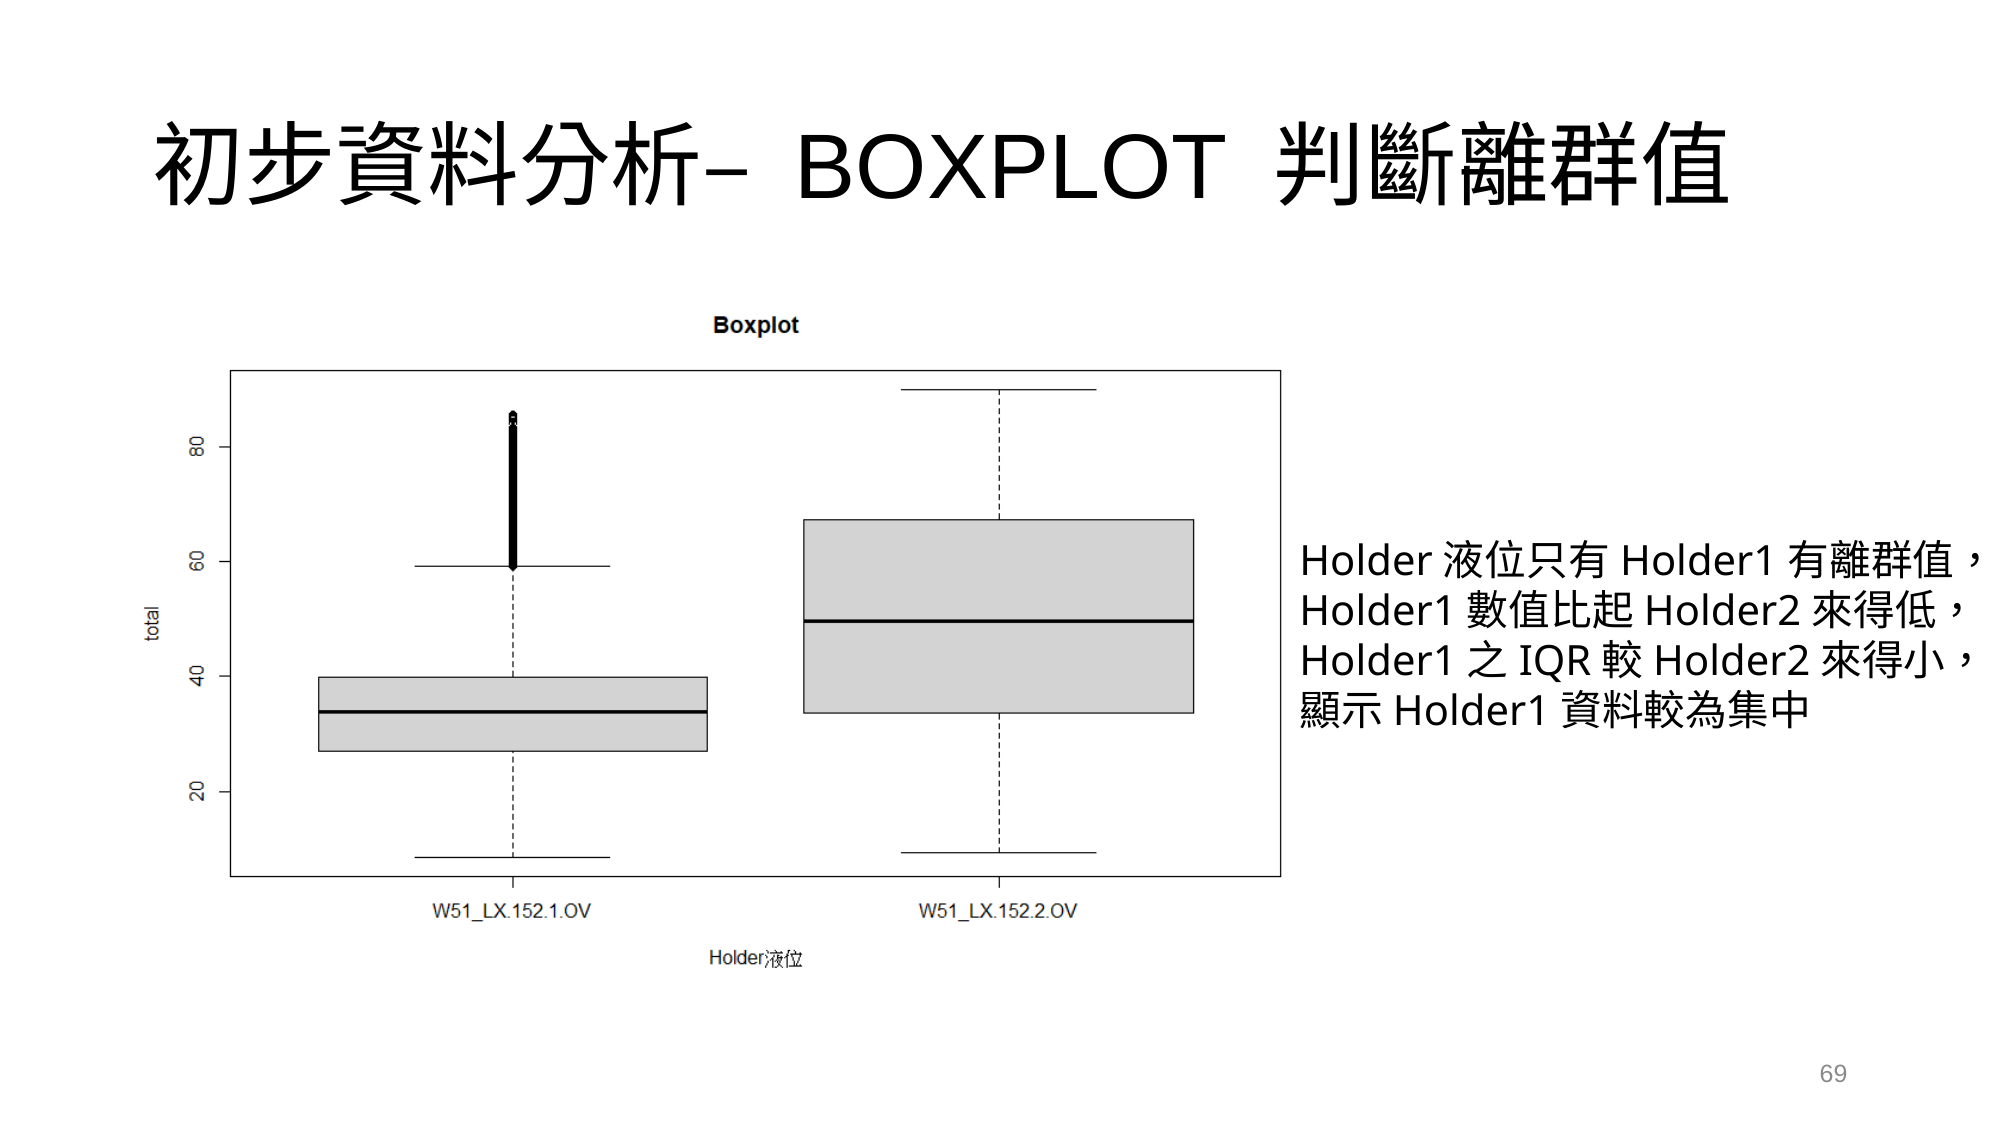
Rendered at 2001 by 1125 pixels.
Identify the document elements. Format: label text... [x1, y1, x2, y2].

picture [137, 277, 1329, 993]
slide_number 69 [1412, 1042, 1863, 1103]
title 初步資料分析– BOXPLOT 判斷離群值 [137, 59, 1863, 278]
text_box Holder液位只有Holder1有離群值， Holder1數值比起Holder2來得低， Holder1之IQR較Holder2來得小， 顯示Holder1資料較為集中 [1329, 526, 2000, 741]
